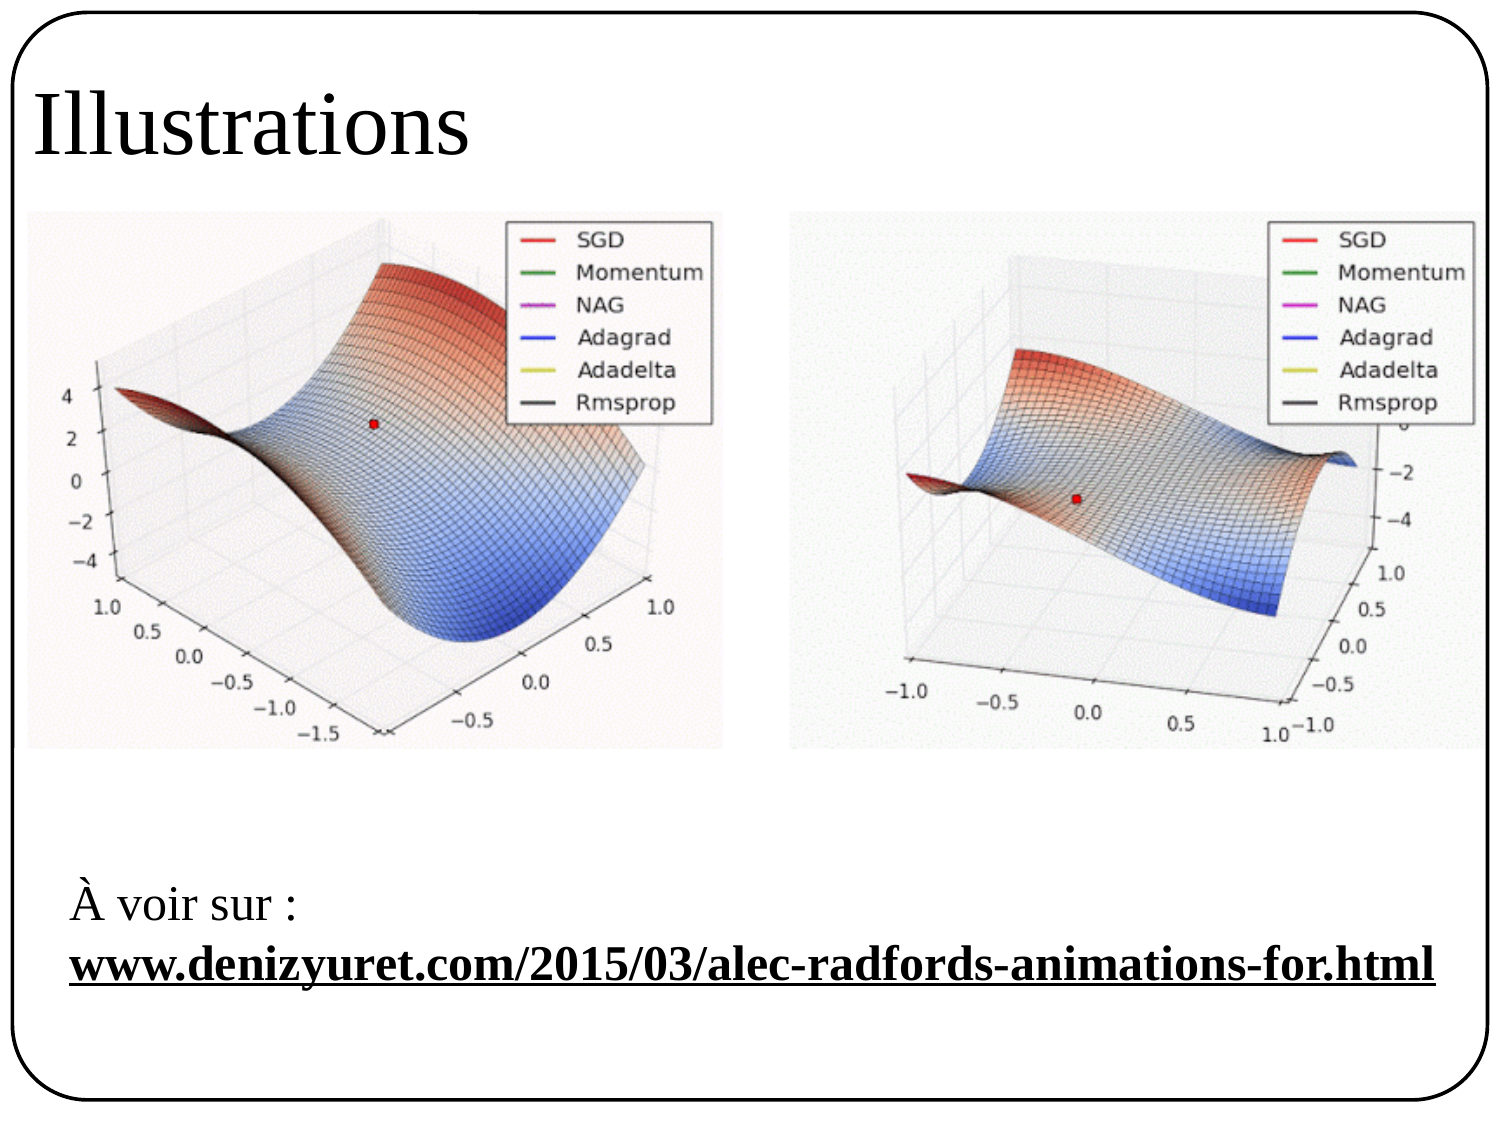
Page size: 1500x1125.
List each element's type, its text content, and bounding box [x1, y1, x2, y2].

text_box Illustrations [18, 24, 1465, 212]
picture [788, 211, 1485, 749]
picture [26, 211, 723, 749]
text_box À voir sur : www.denizyuret.com/2015/03/alec-radfords-animations-for.html [54, 862, 1500, 998]
